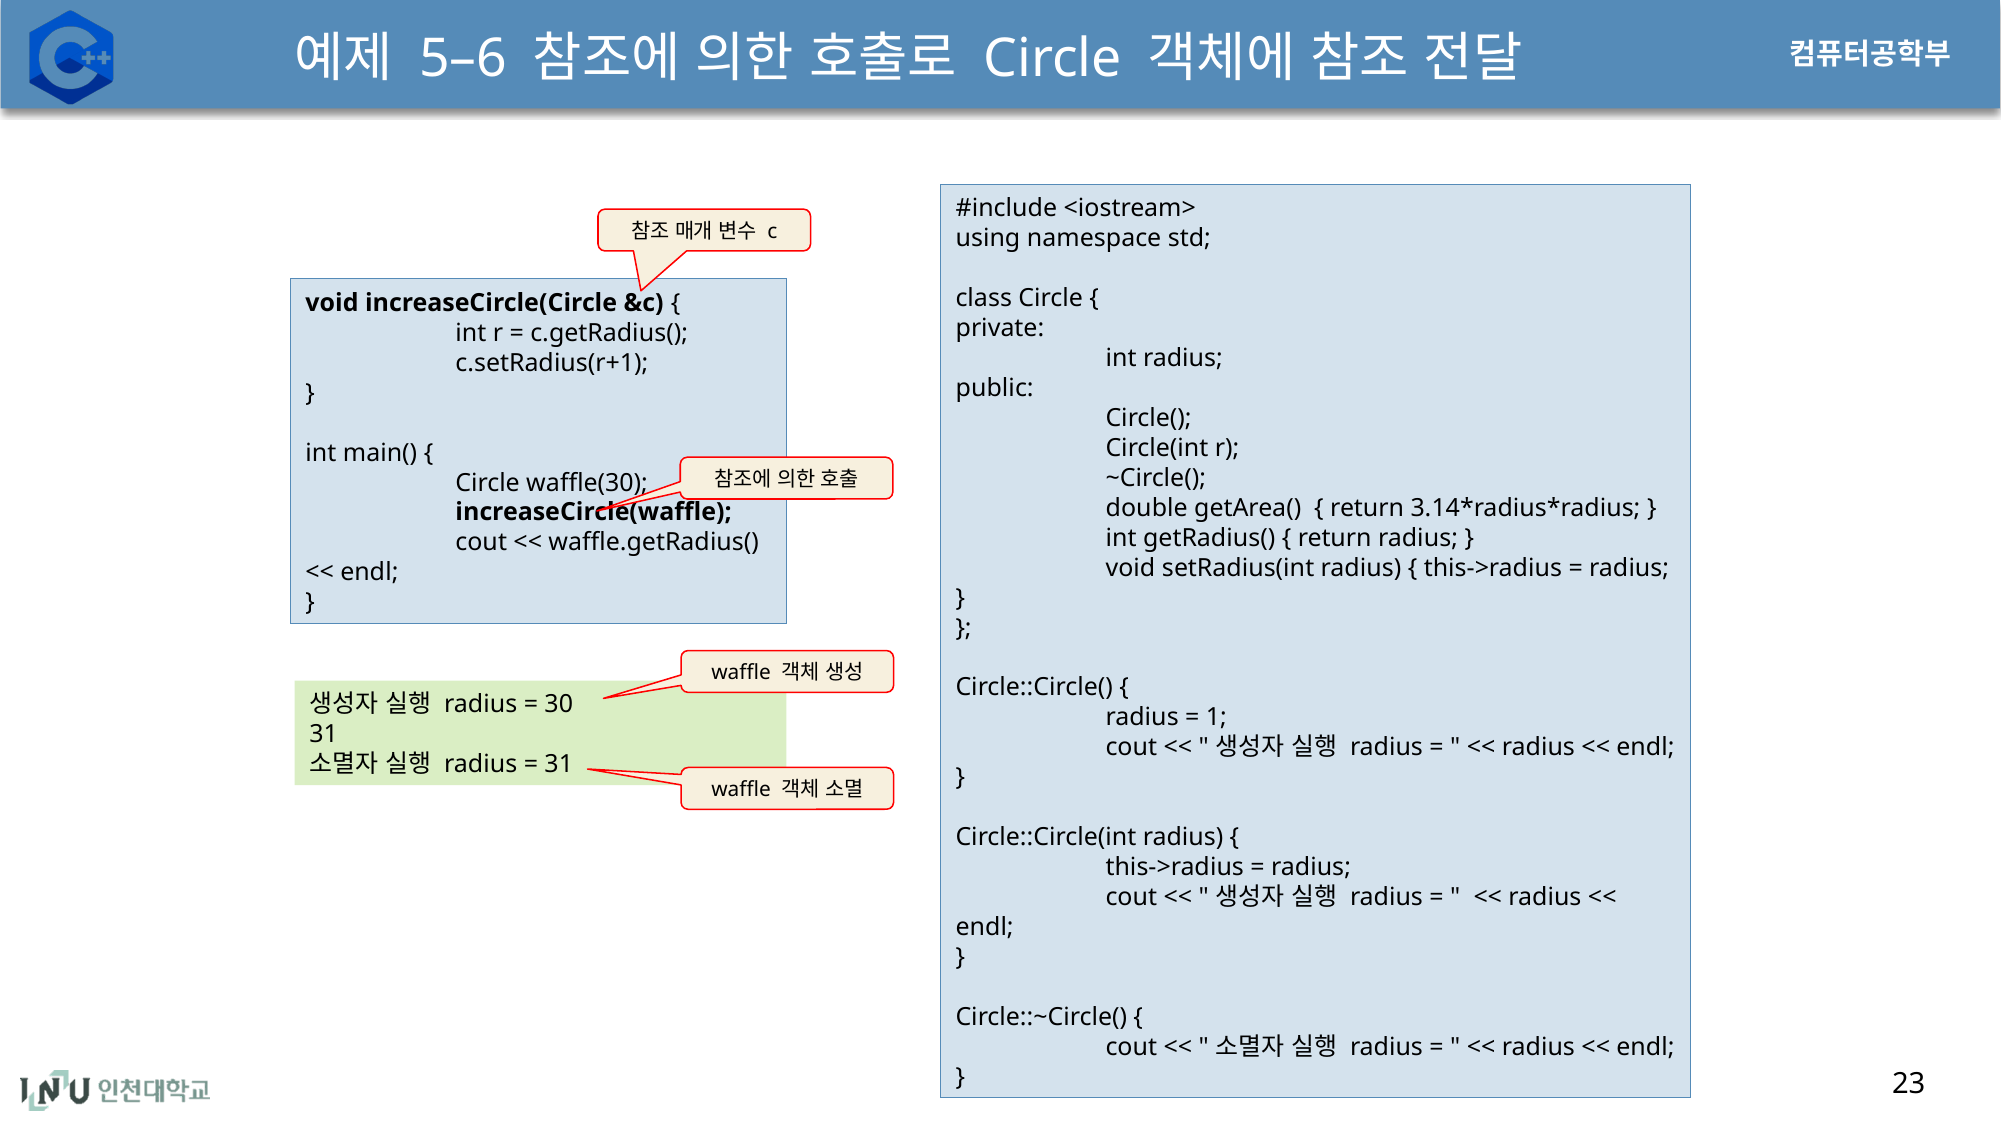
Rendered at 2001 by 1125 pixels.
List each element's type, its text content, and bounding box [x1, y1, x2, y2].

text_box 참조 매개 변수 c [596, 207, 813, 293]
text_box waffle 객체 생성 [601, 648, 896, 700]
text_box 참조에 의한 호출 [595, 455, 895, 513]
title 예제 5–6 참조에 의한 호출로 Circle 객체에 참조 전달 [279, 7, 1603, 102]
text_box waffle 객체 소멸 [585, 765, 896, 811]
text_box 생성자 실행 radius = 30 31 소멸자 실행 radius = 31 [294, 680, 787, 786]
text_box void increaseCircle(Circle &c) { int r = c.getRadius(); c.setRadius(r+1); } int main() { Circle waffle(30); increaseCircle(waffle); cout << waffle.getRadius() << endl; } [290, 278, 787, 624]
text_box #include <iostream> using namespace std; class Circle { private: int radius; public: Circle(); Circle(int r); ~Circle(); double getArea() { return 3.14*radius*radius; } int getRadius() { return radius; } void setRadius(int radius) { this->radius = radius; } }; Circle::Circle() { radius = 1; cout << "생성자 실행 radius = " << radius << endl; } Circle::Circle(int radius) { this->radius = radius; cout << "생성자 실행 radius = " << radius << endl; } Circle::~Circle() { cout << "소멸자 실행 radius = " << radius << endl; } [940, 184, 1691, 1098]
picture [19, 0, 125, 116]
